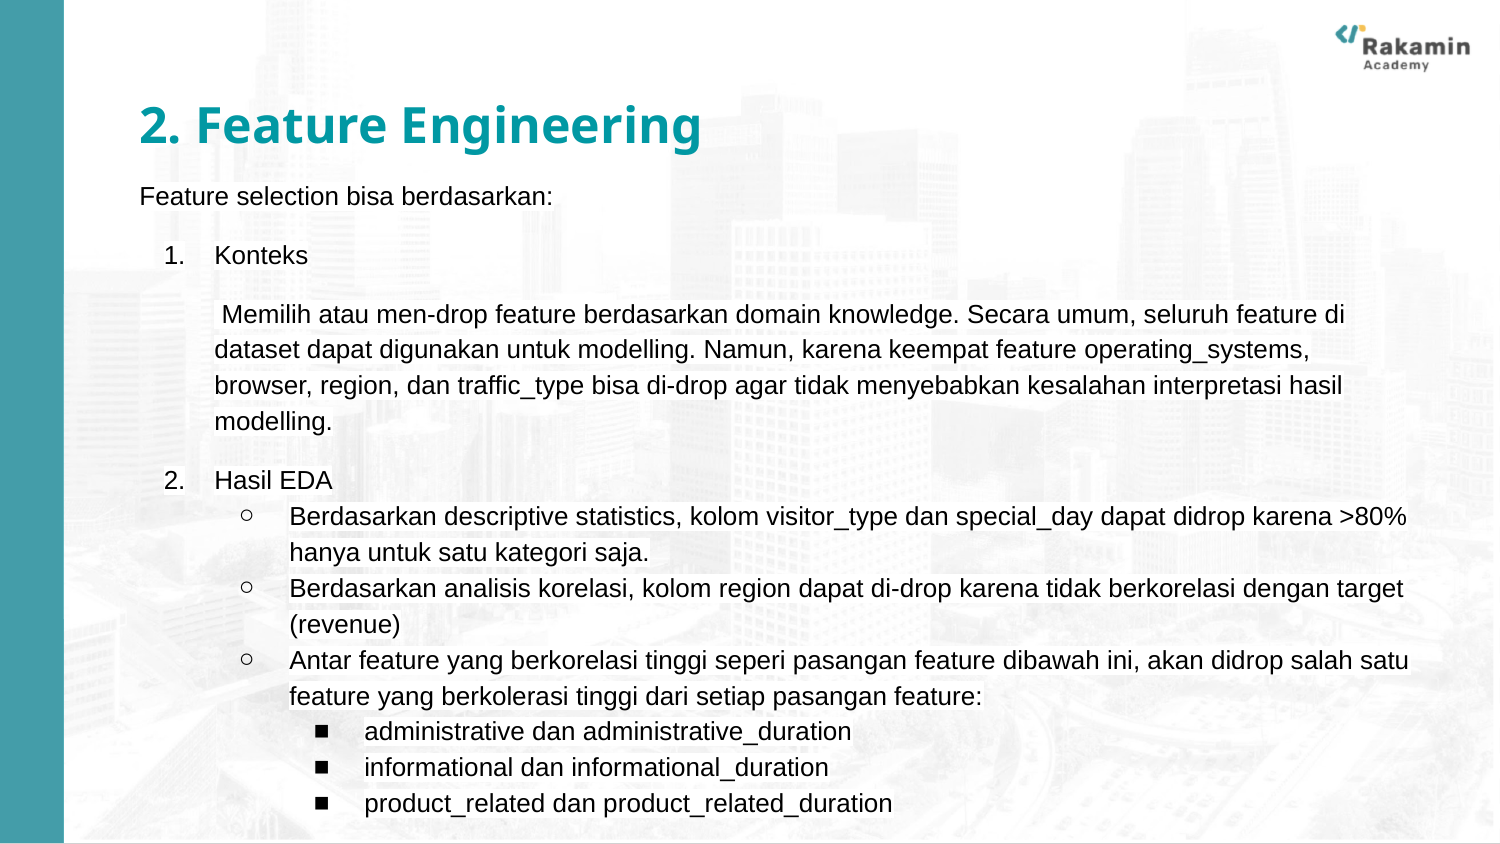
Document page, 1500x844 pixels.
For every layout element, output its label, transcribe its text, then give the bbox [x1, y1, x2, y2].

text_box Feature selection bisa berdasarkan: Konteks Memilih atau men-drop feature berdasarkan domain knowledge. Secara umum, seluruh feature di dataset dapat digunakan untuk modelling. Namun, karena keempat feature operating_systems, browser, region, dan traffic_type bisa di-drop agar tidak menyebabkan kesalahan interpretasi hasil modelling. Hasil EDA Berdasarkan descriptive statistics, kolom visitor_type dan special_day dapat didrop karena >80% hanya untuk satu kategori saja. Berdasarkan analisis korelasi, kolom region dapat di-drop karena tidak berkorelasi dengan target (revenue) Antar feature yang berkorelasi tinggi seperi pasangan feature dibawah ini, akan didrop salah satu feature yang berkolerasi tinggi dari setiap pasangan feature: administrative dan administrative_duration informational dan informational_duration product_related dan product_related_duration [128, 169, 1424, 844]
picture [0, 0, 1500, 844]
text_box 2. Feature Engineering [128, 85, 1033, 159]
